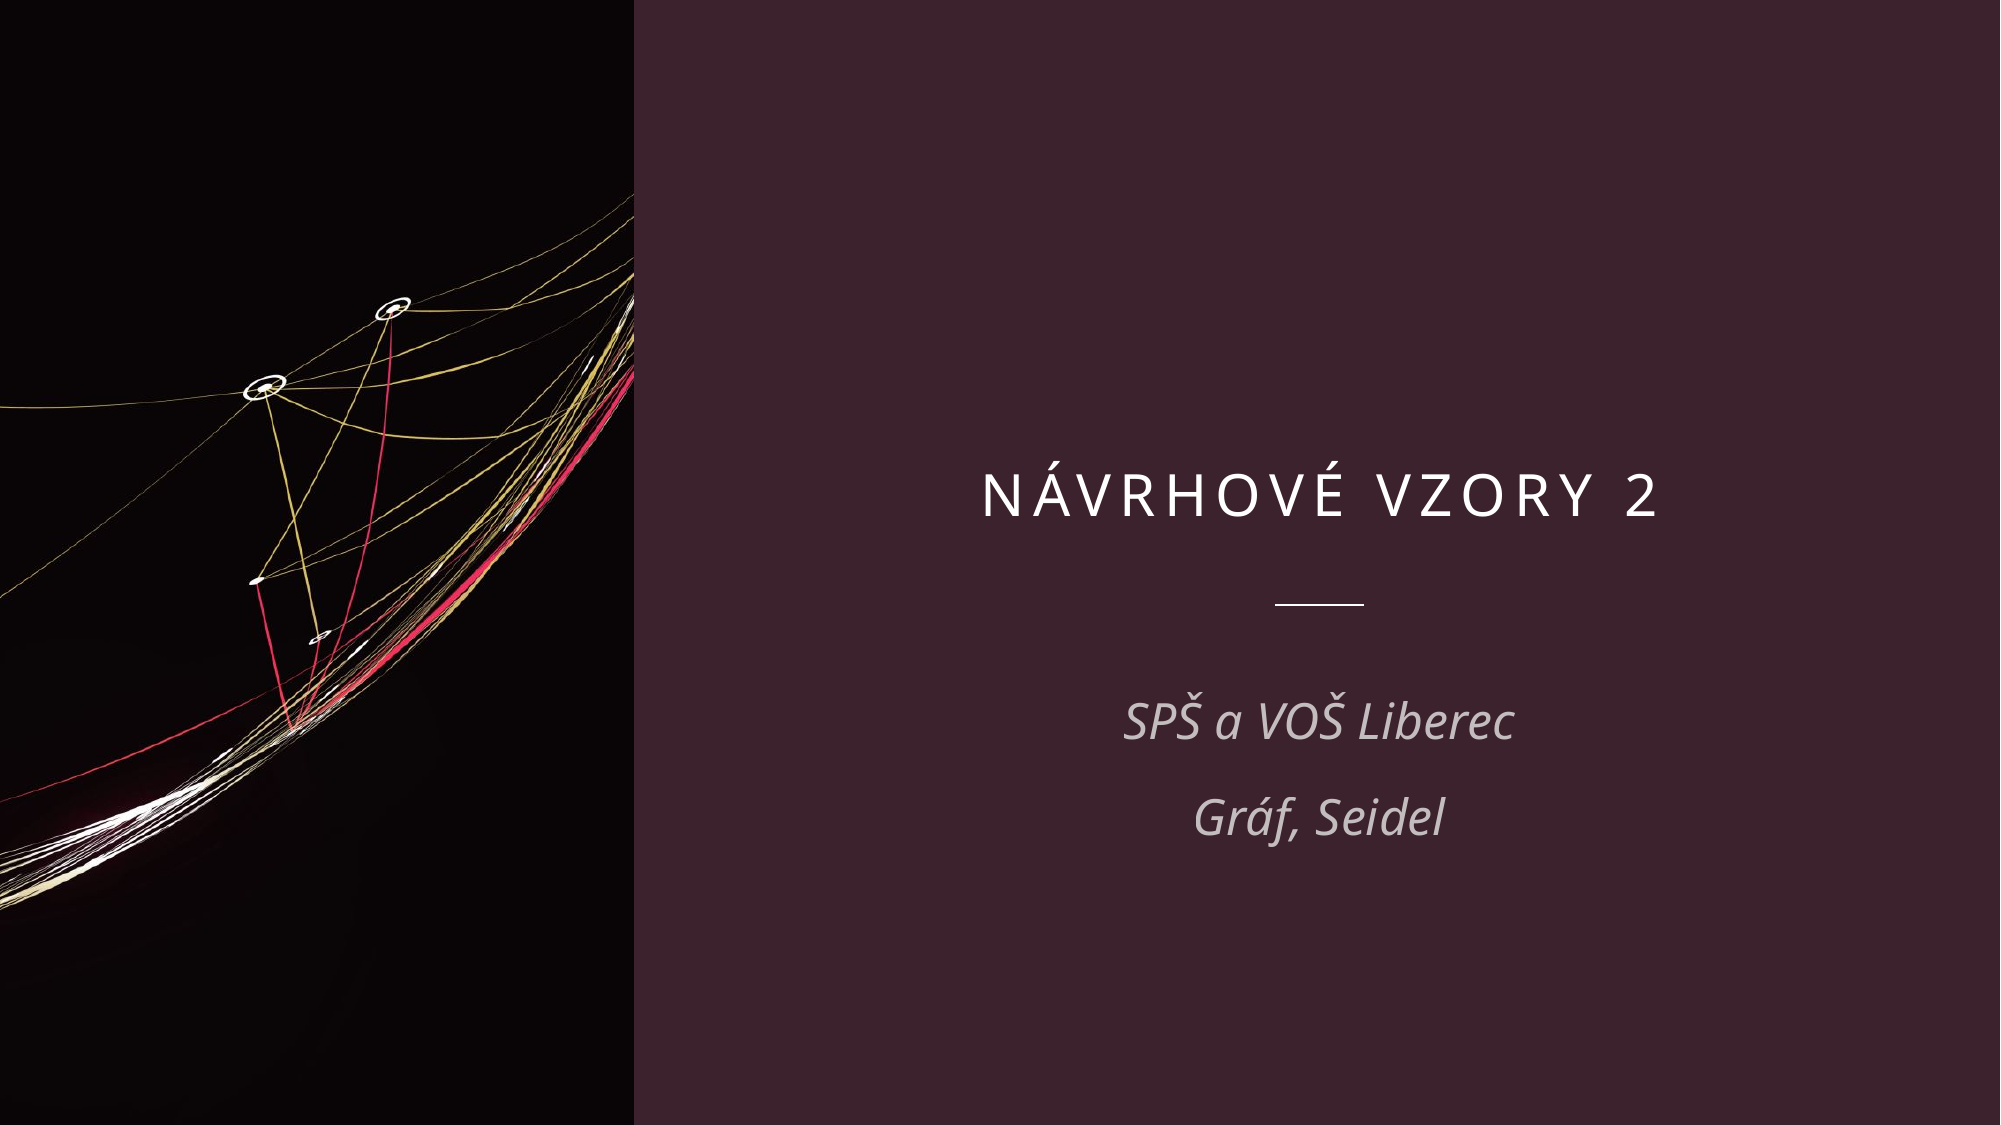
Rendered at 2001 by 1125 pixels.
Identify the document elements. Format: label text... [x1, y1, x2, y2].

picture [0, 0, 635, 1125]
text_box [635, 0, 2000, 1125]
subtitle SPŠ a VOŠ Liberec Gráf, Seidel [817, 674, 1822, 947]
title Návrhové vzory 2 [817, 177, 1822, 528]
